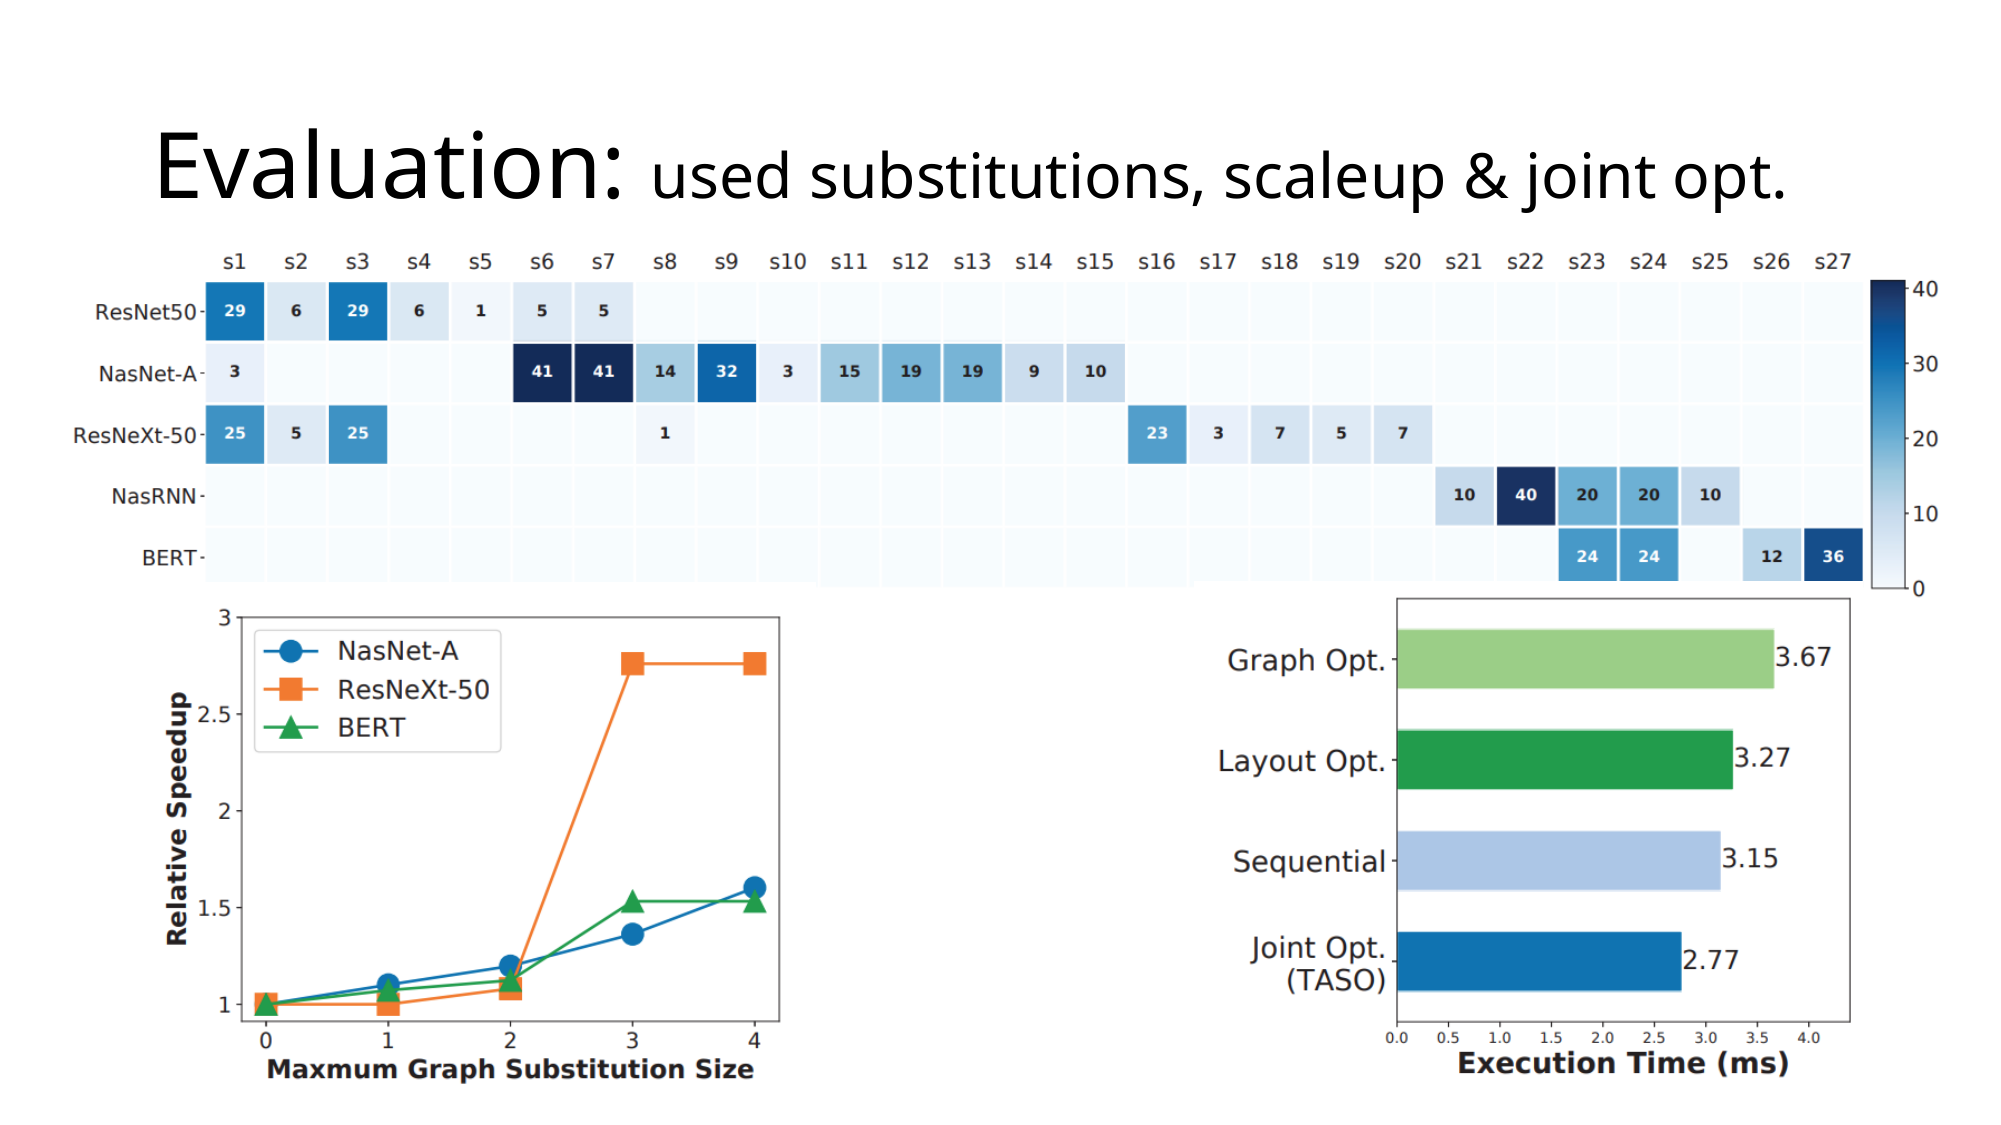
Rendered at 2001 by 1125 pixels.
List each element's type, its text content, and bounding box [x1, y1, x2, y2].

title Evaluation: used substitutions, scaleup & joint opt. [137, 59, 1863, 226]
picture [24, 227, 1976, 1125]
